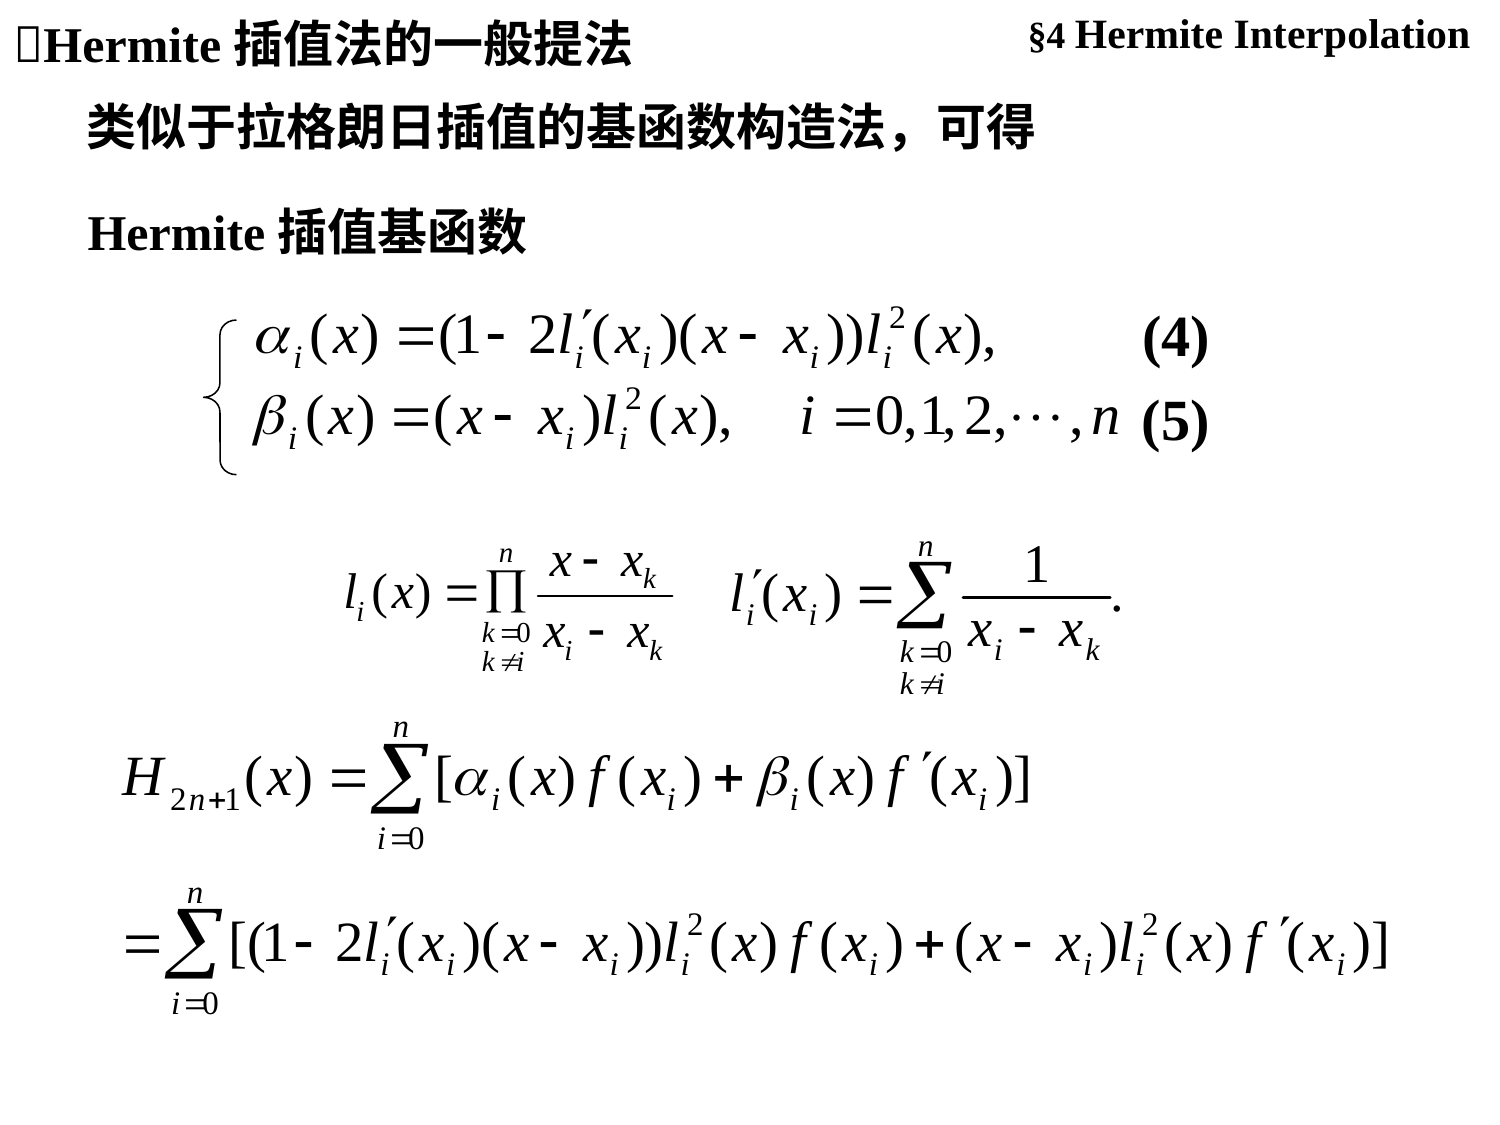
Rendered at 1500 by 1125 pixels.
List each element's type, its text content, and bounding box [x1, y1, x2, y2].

text_box Hermite插值基函数 [72, 192, 652, 268]
text_box Hermite插值法的一般提法 [1, 2, 745, 82]
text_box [336, 526, 682, 691]
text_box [722, 520, 1131, 702]
text_box §4 Hermite Interpolation [915, 0, 1500, 50]
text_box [182, 290, 1428, 475]
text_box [112, 702, 1398, 1026]
text_box 类似于拉格朗日插值的基函数构造法，可得 [27, 87, 1233, 163]
